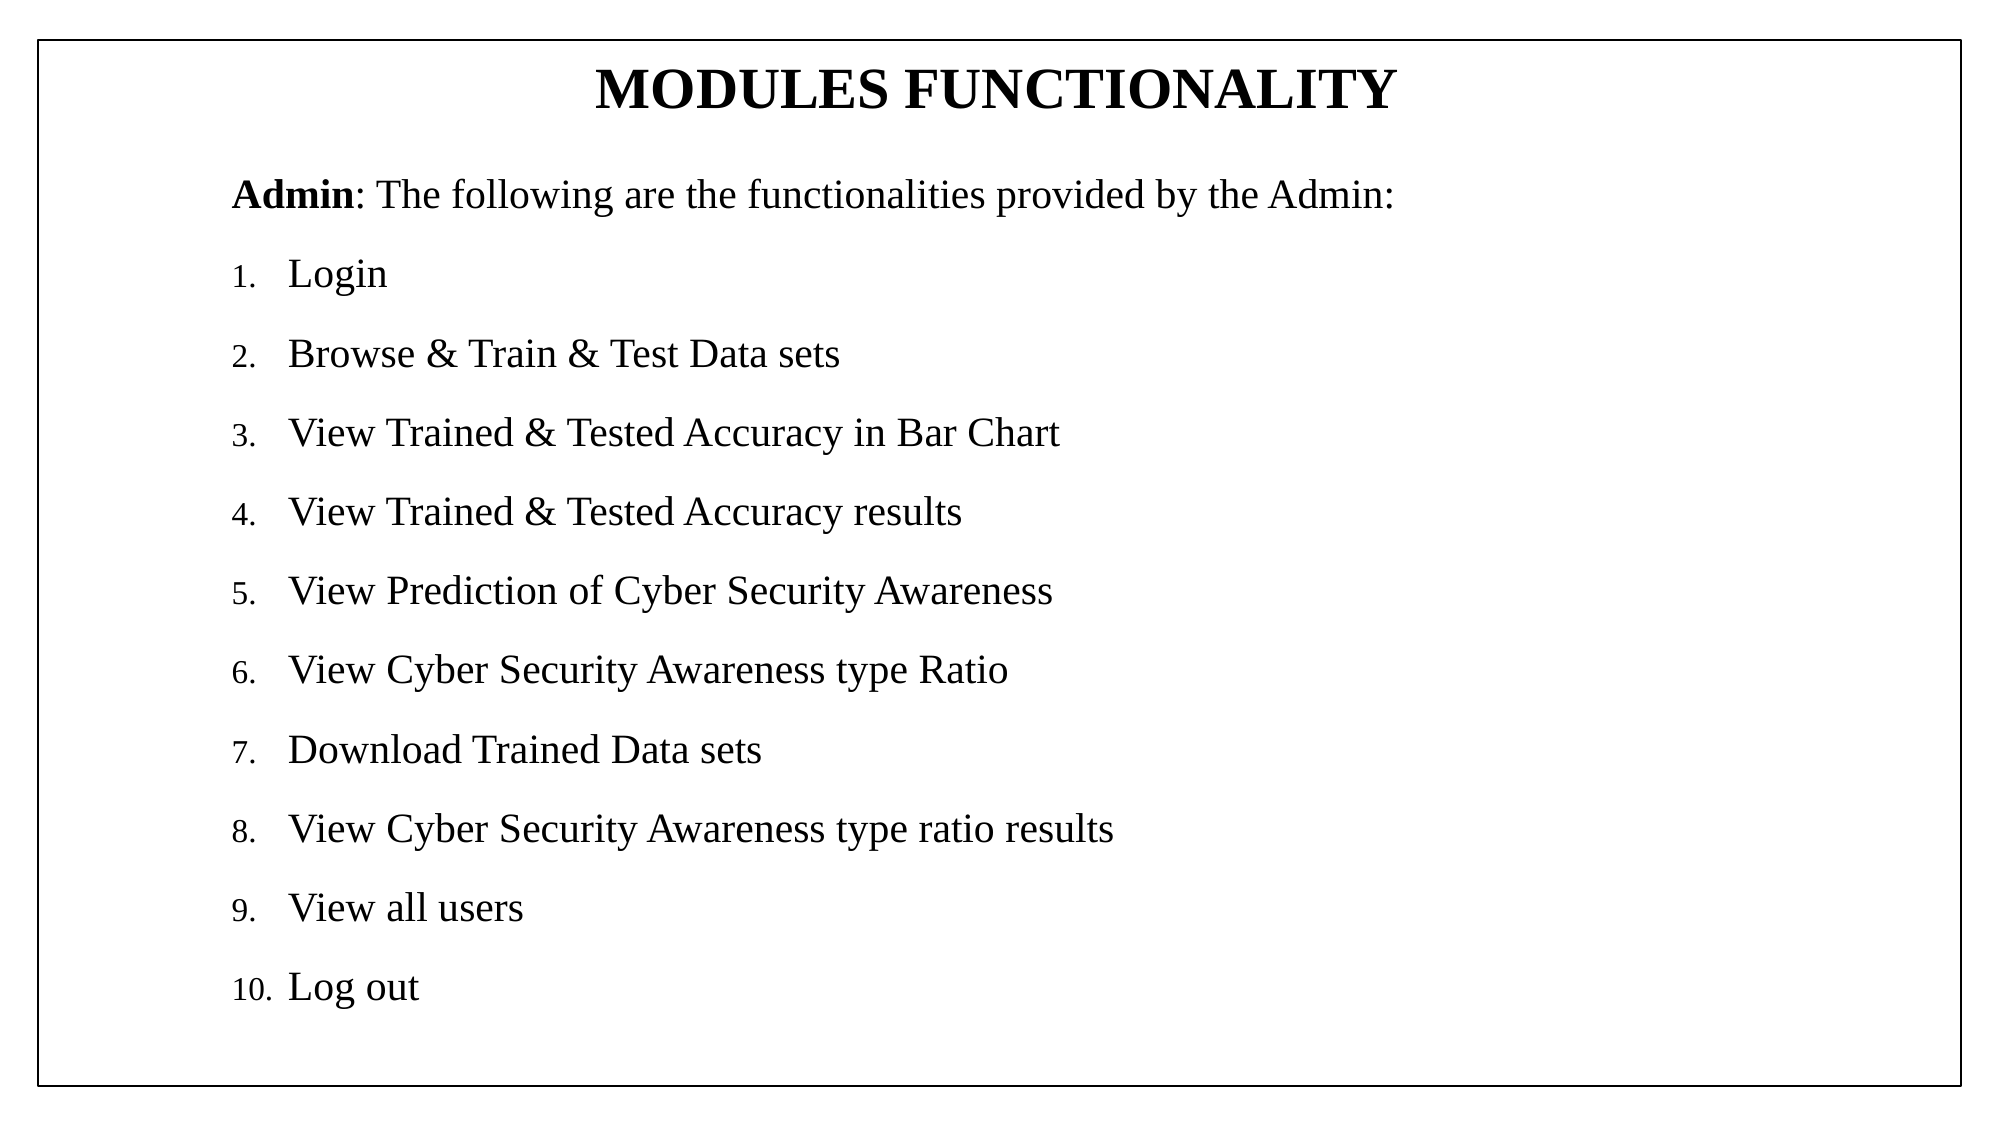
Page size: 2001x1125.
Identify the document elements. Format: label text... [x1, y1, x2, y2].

title MODULES FUNCTIONALITY [187, 13, 1808, 237]
list Admin: The following are the functionalities provided by the Admin: Login Browse & Train & Test Data sets View Trained & Tested Accuracy in Bar Chart View Trained & Tested Accuracy results View Prediction of Cyber Security Awareness View Cyber Security Awareness type Ratio Download Trained Data sets View Cyber Security Awareness type ratio results View all users Log out [216, 159, 1808, 1029]
